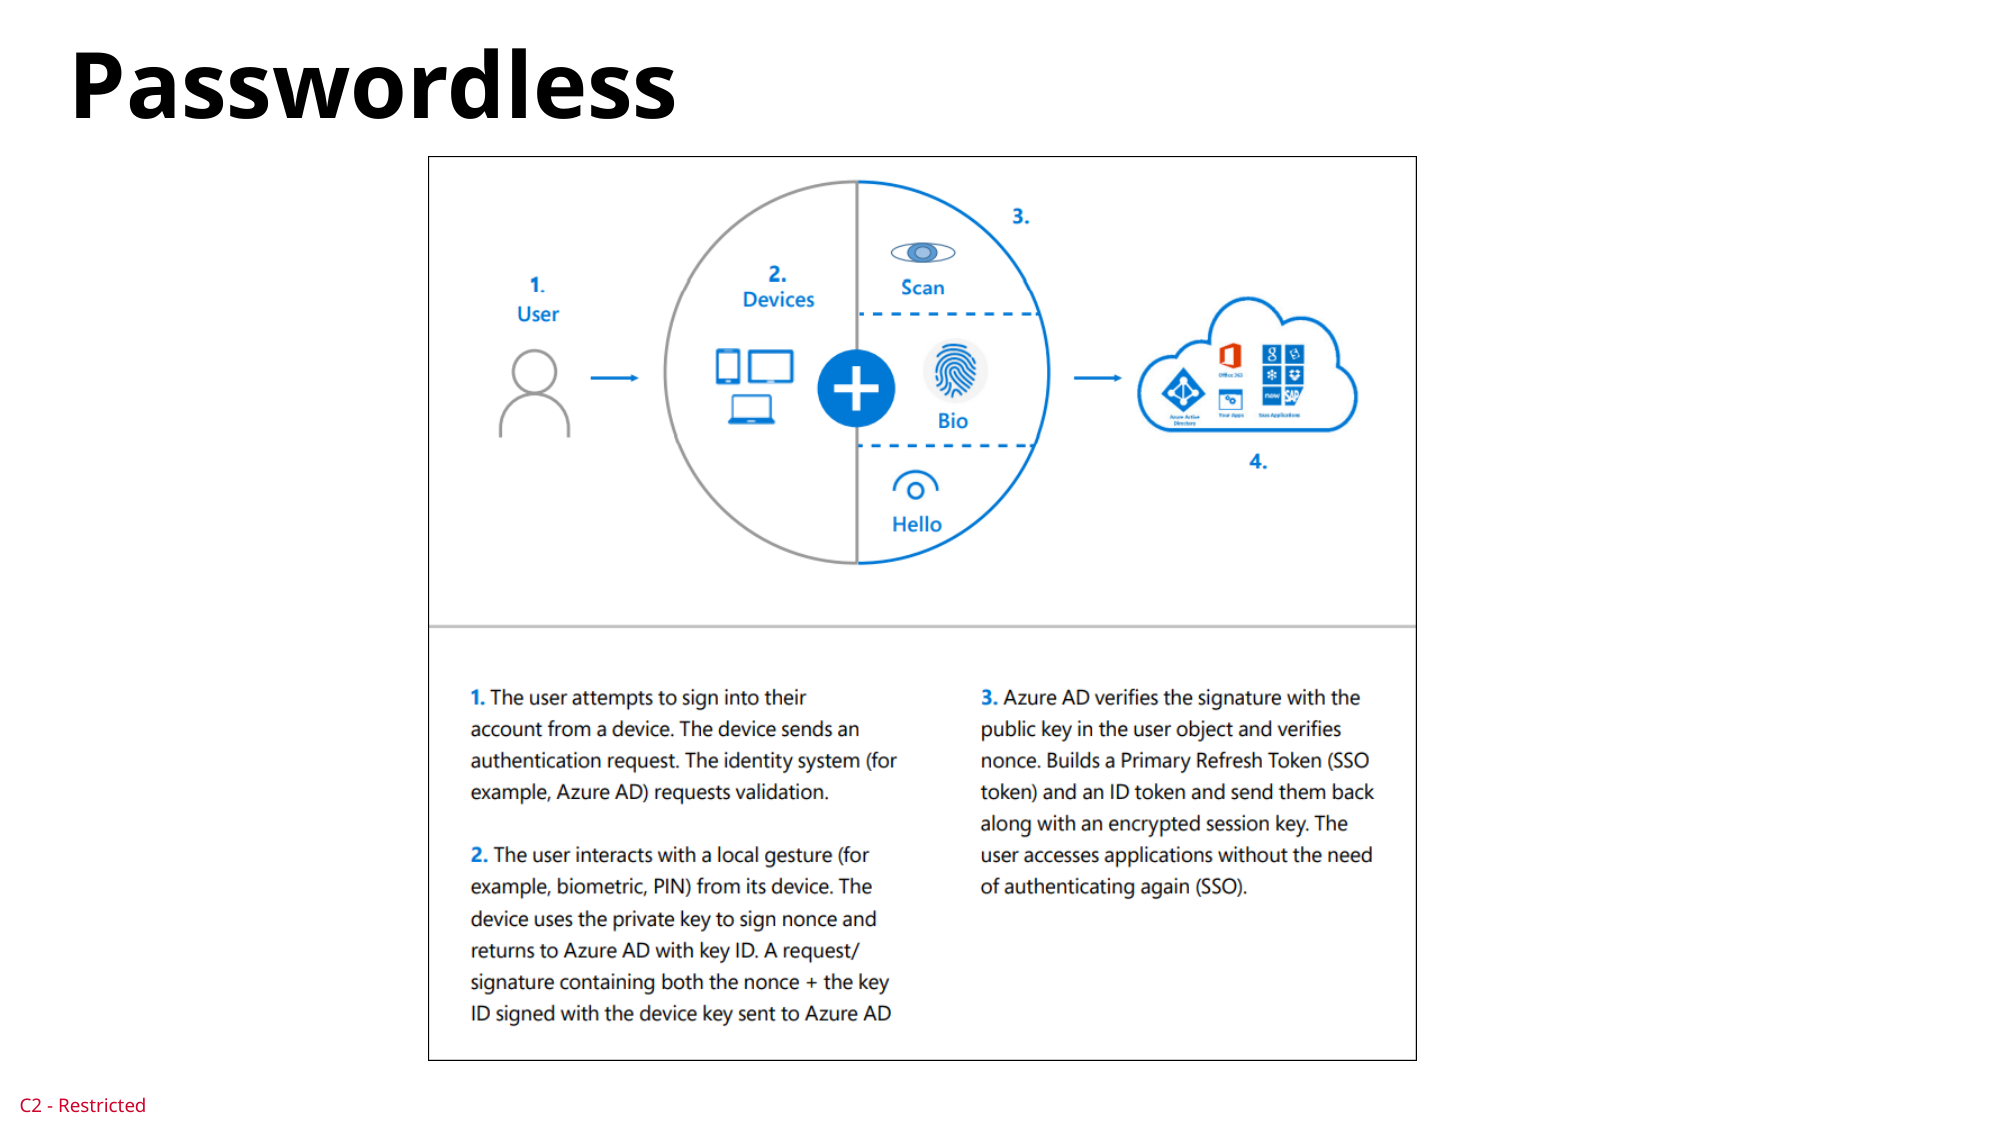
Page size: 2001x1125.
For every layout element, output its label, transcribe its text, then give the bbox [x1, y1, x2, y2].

picture [428, 156, 1417, 1061]
text_box Passwordless [53, 31, 721, 144]
